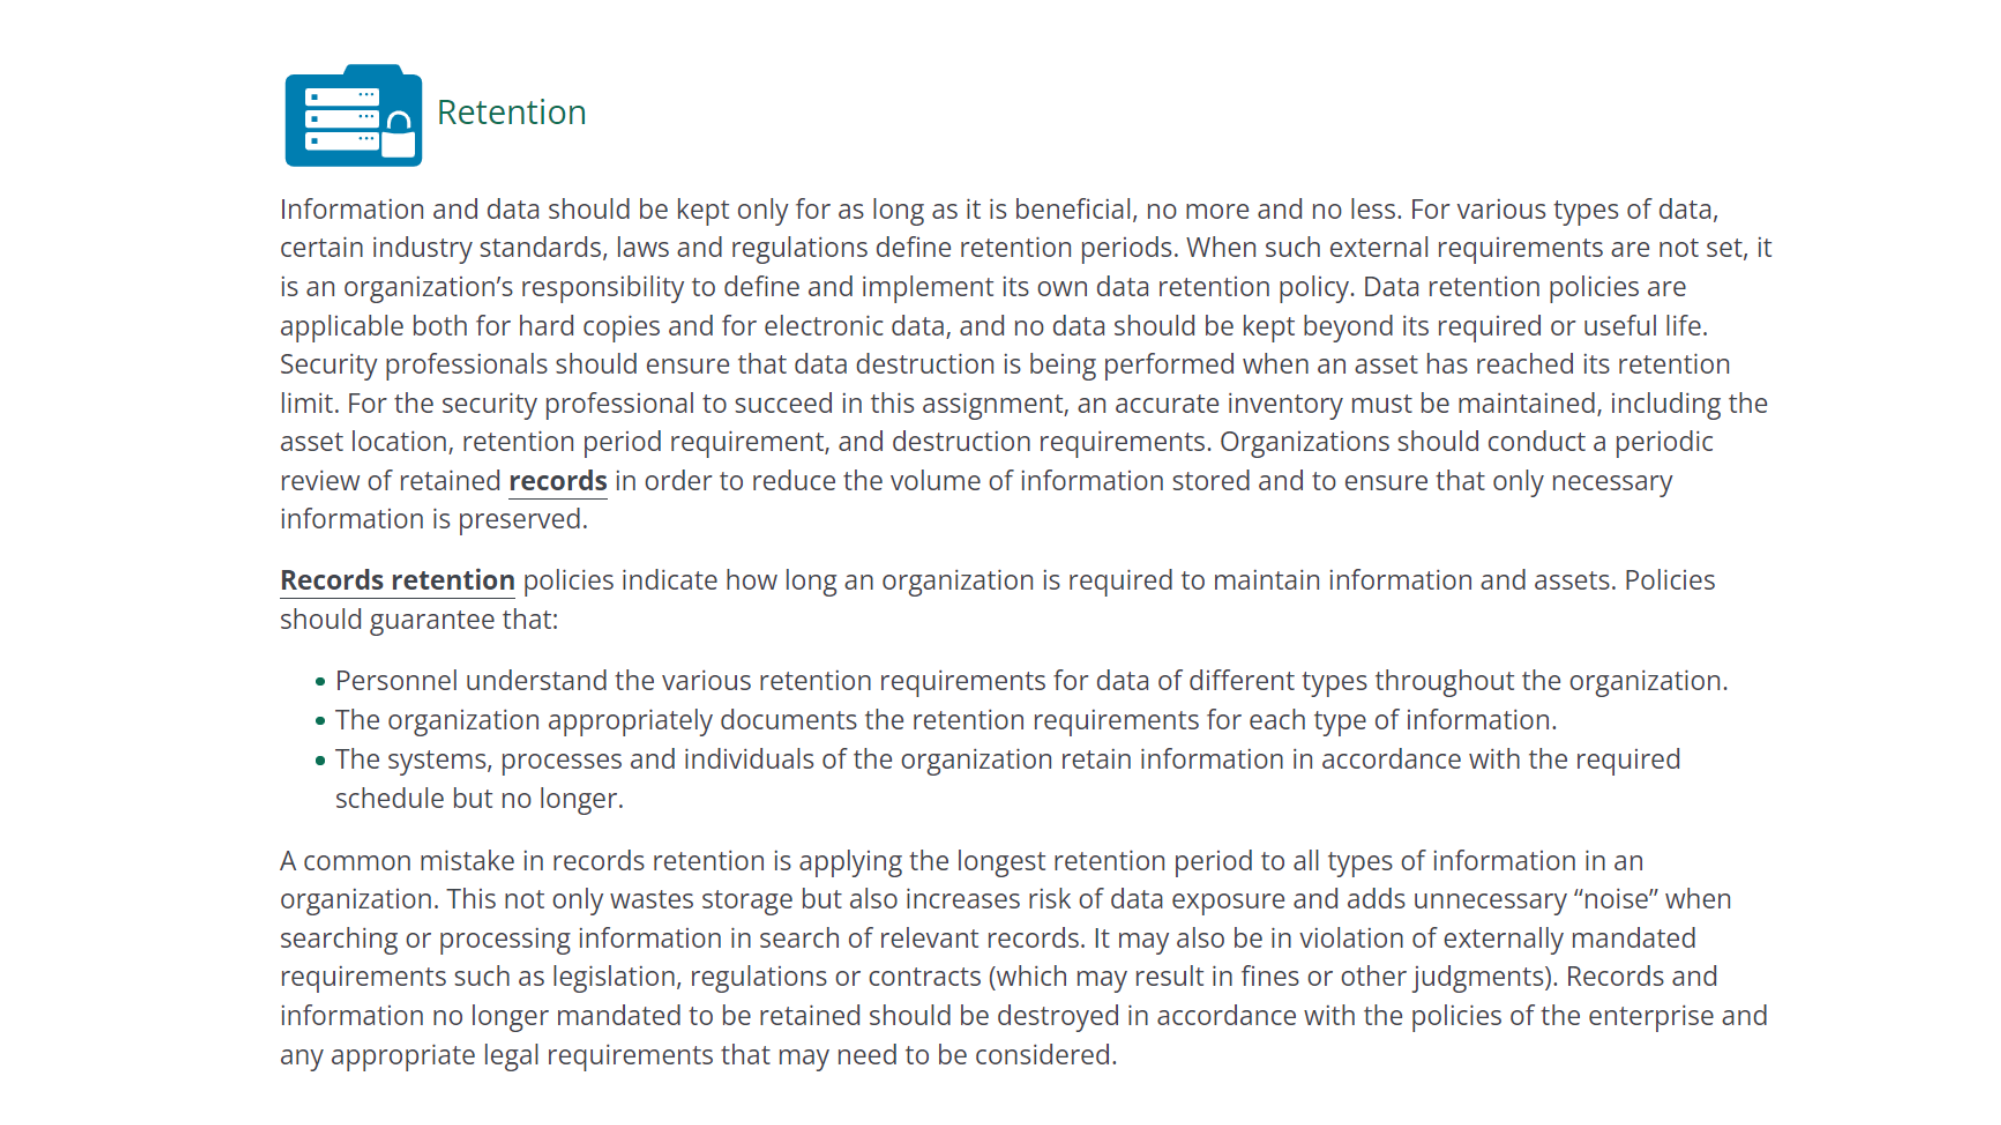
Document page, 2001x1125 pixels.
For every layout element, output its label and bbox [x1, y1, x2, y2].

picture [243, 26, 1812, 1099]
